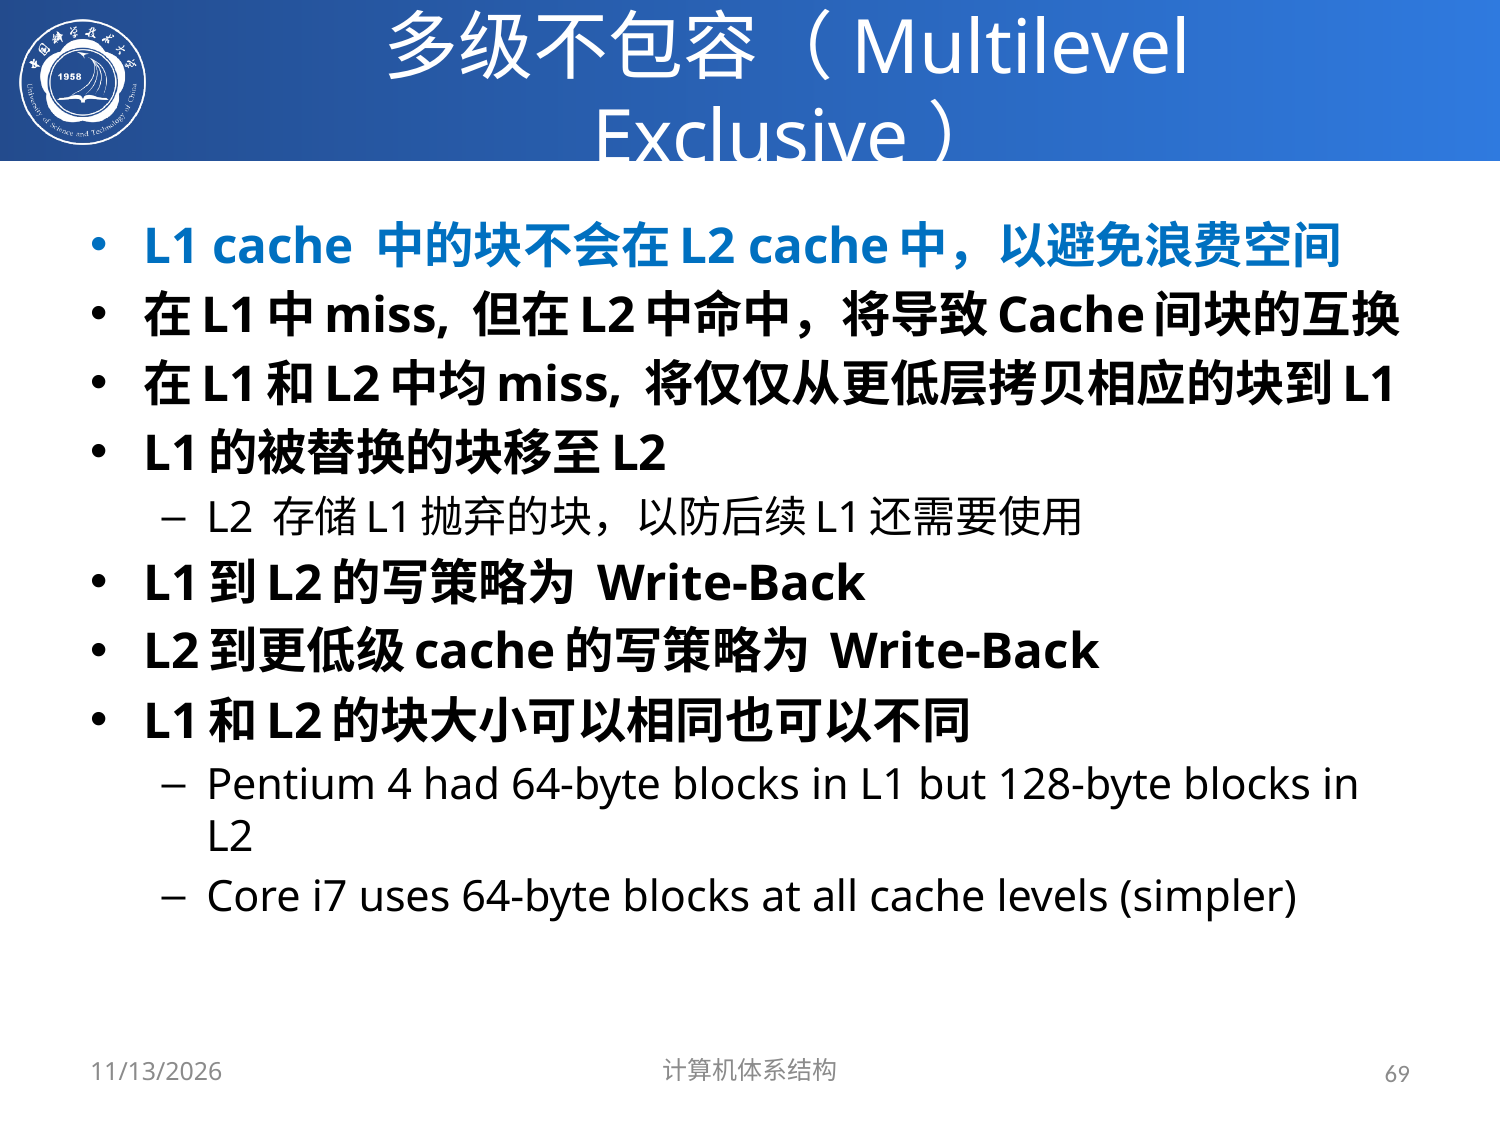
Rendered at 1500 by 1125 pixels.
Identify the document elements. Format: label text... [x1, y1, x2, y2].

list L1 cache 中的块不会在L2 cache中，以避免浪费空间 在L1中miss, 但在L2中命中，将导致Cache间块的互换 在L1和L2中均miss, 将仅仅从更低层拷贝相应的块到L1 L1的被替换的块移至L2 L2 存储L1抛弃的块，以防后续L1还需要使用 L1到L2的写策略为 Write-Back L2到更低级cache的写策略为 Write-Back L1和L2的块大小可以相同也可以不同 Pentium 4 had 64-byte blocks in L1 but 128-byte blocks in L2 Core i7 uses 64-byte blocks at all cache levels (simpler) [75, 206, 1425, 1036]
title 多级不包容（Multilevel Exclusive） [169, 24, 1425, 153]
footer 计算机体系结构 [512, 1042, 988, 1103]
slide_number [75, 1042, 425, 1103]
slide_number 69 [1074, 1042, 1425, 1103]
picture [19, 19, 146, 145]
